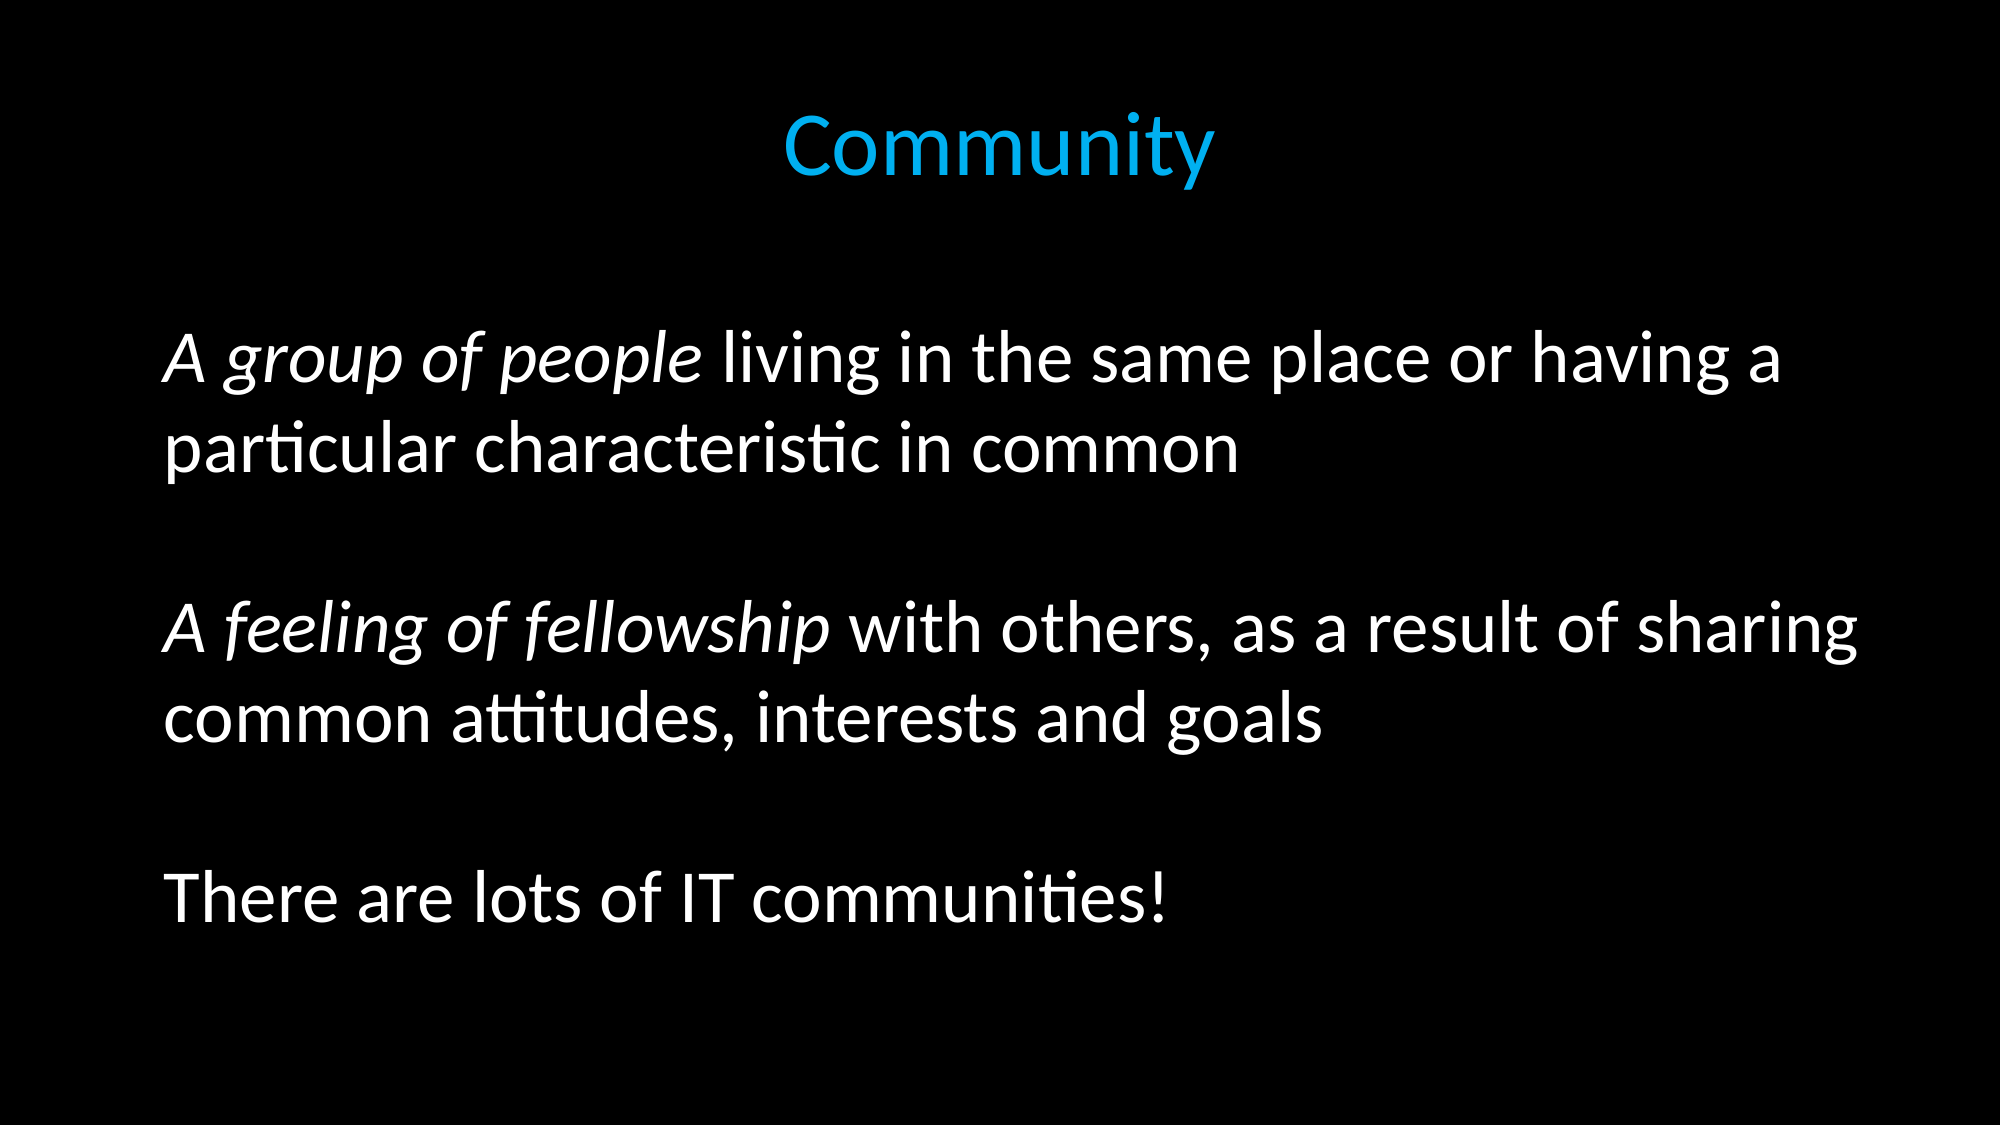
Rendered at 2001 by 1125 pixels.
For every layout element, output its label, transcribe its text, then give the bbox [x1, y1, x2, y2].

text_box A group of people living in the same place or having a particular characteristic in common A feeling of fellowship with others, as a result of sharing common attitudes, interests and goals There are lots of IT communities! [149, 299, 1900, 945]
title Community [99, 45, 1900, 233]
